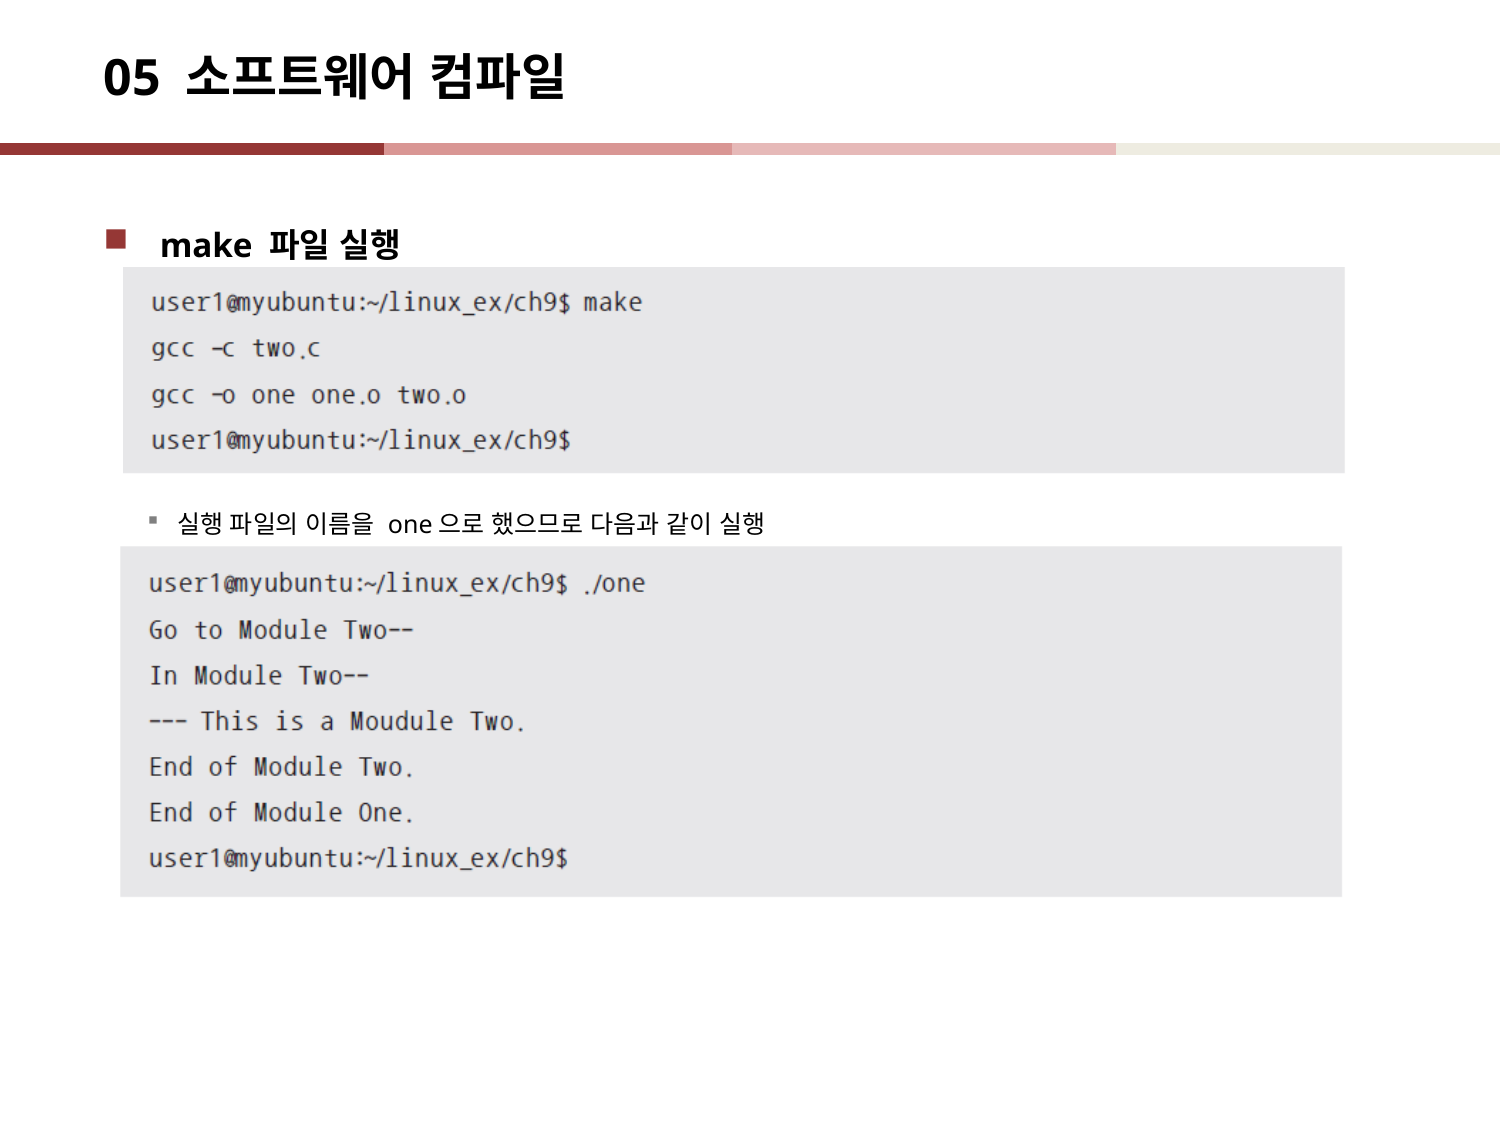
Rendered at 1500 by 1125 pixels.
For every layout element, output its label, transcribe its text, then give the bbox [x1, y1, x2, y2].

list make 파일 실행 실행 파일의 이름을 one으로 했으므로 다음과 같이 실행 [88, 196, 1436, 1083]
picture [119, 545, 1355, 900]
picture [123, 266, 1355, 479]
title 05 소프트웨어 컴파일 [88, 30, 1330, 121]
